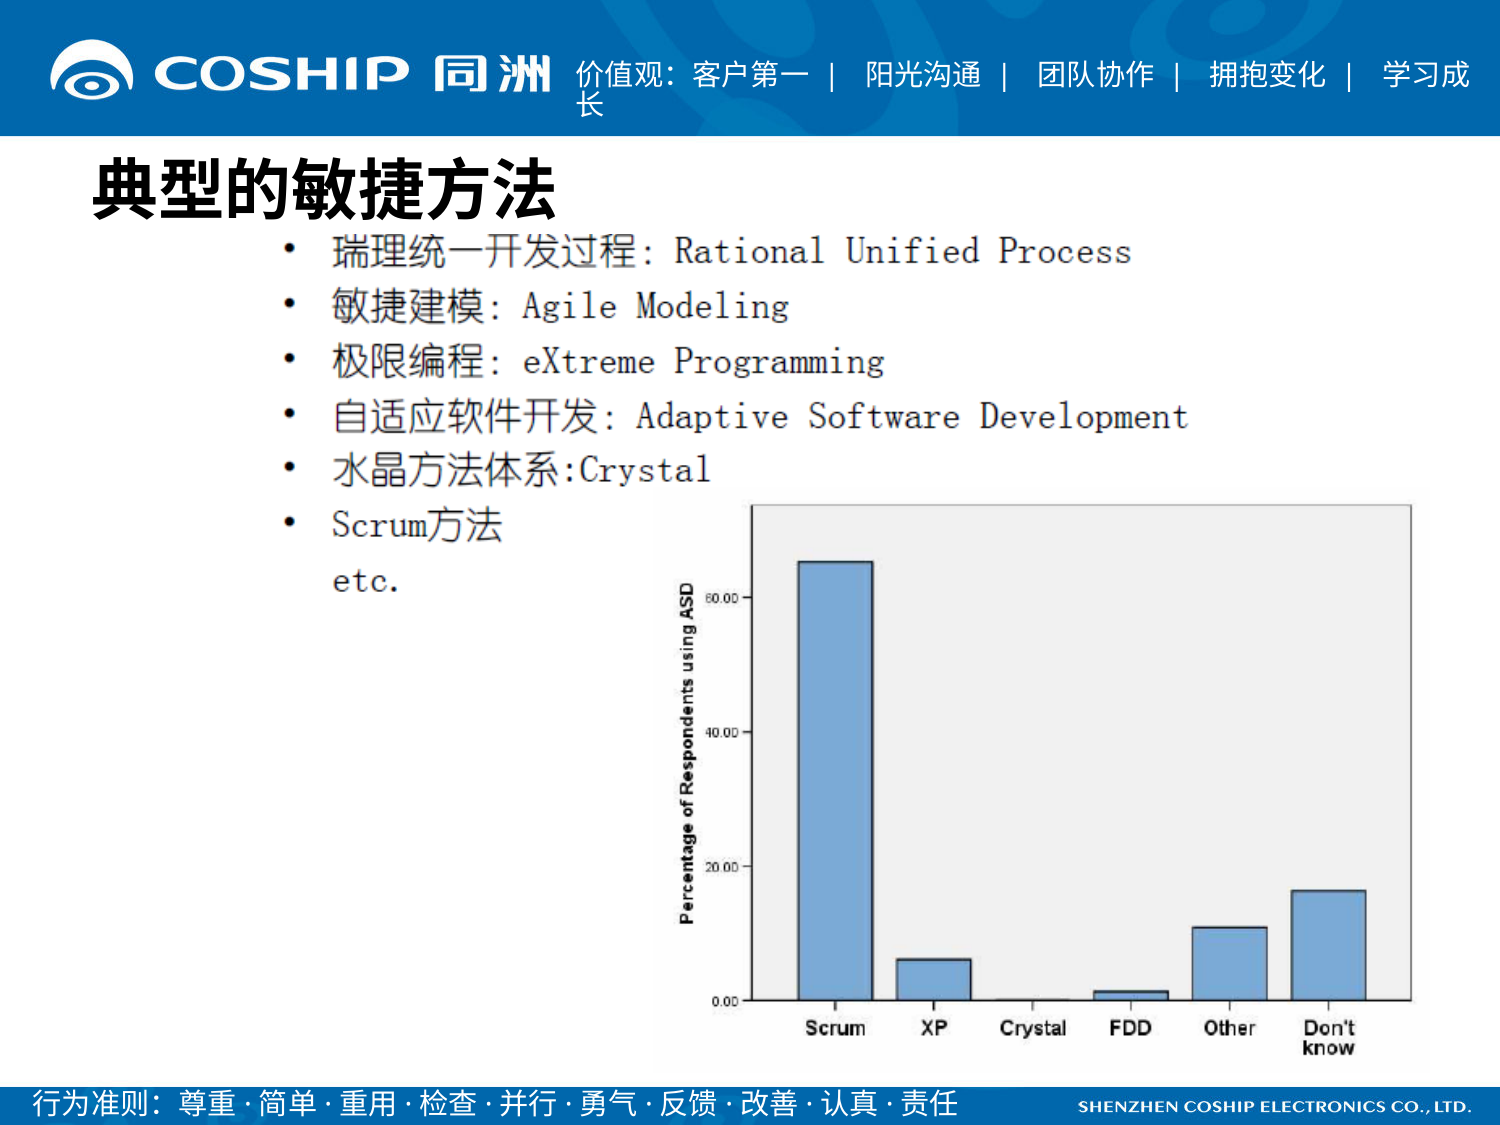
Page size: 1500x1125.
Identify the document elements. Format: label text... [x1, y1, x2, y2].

text_box 典型的敏捷方法 [76, 140, 1427, 259]
picture [0, 0, 1500, 1125]
slide_number 11 [1074, 1081, 1426, 1103]
